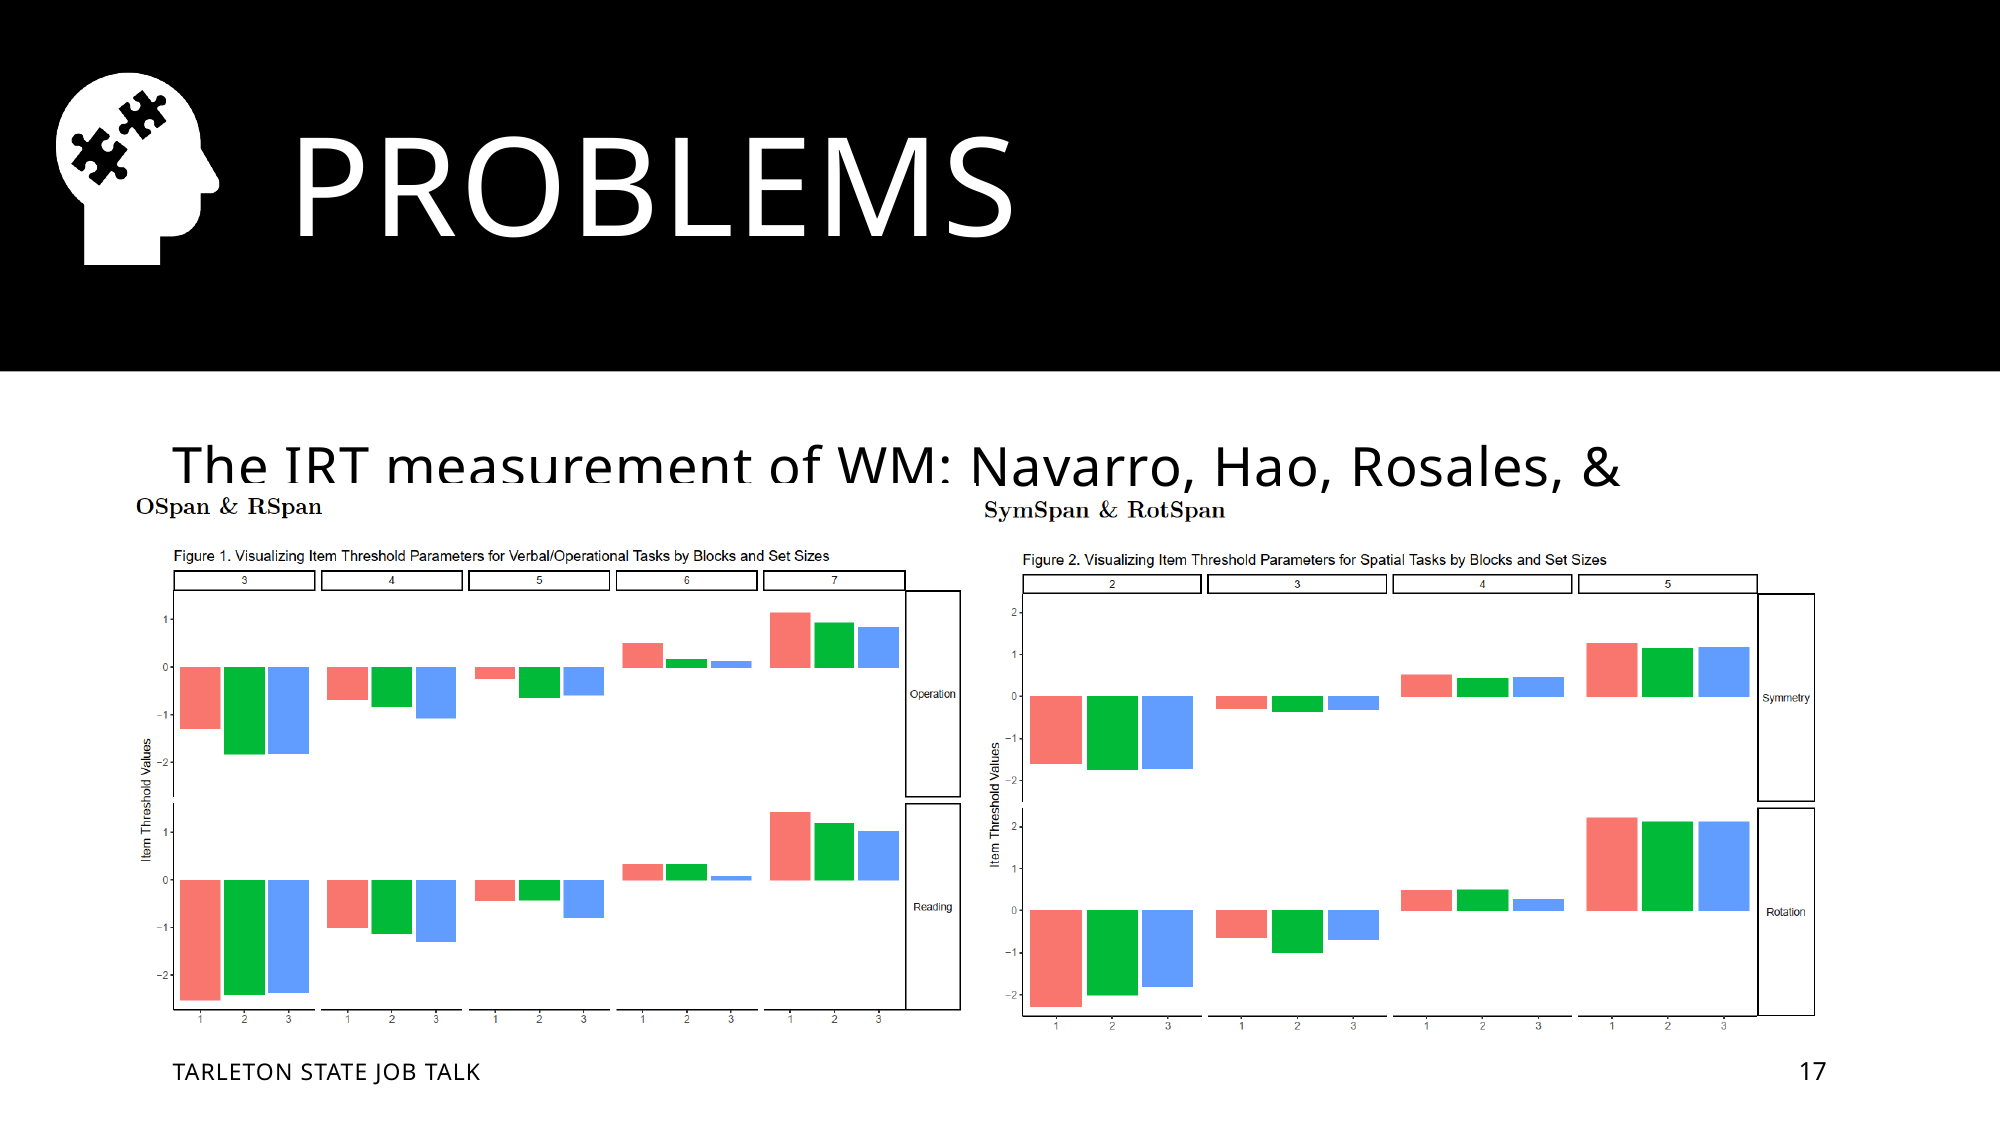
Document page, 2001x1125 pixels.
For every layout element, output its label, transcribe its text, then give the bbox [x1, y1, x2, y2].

slide_number 17 [1688, 1042, 1842, 1103]
title Problems [157, 52, 1842, 332]
picture [131, 483, 1821, 1036]
list The IRT measurement of WM: Navarro, Hao, Rosales, & Conway (2023) How verbal and spatial complex span tasks assess domain-general WM at the item-level Reveals influences of domain-general WM and domain-specific storage for different task types [157, 424, 1842, 1014]
footer Tarleton State Job Talk [157, 1042, 689, 1103]
picture [22, 53, 253, 284]
